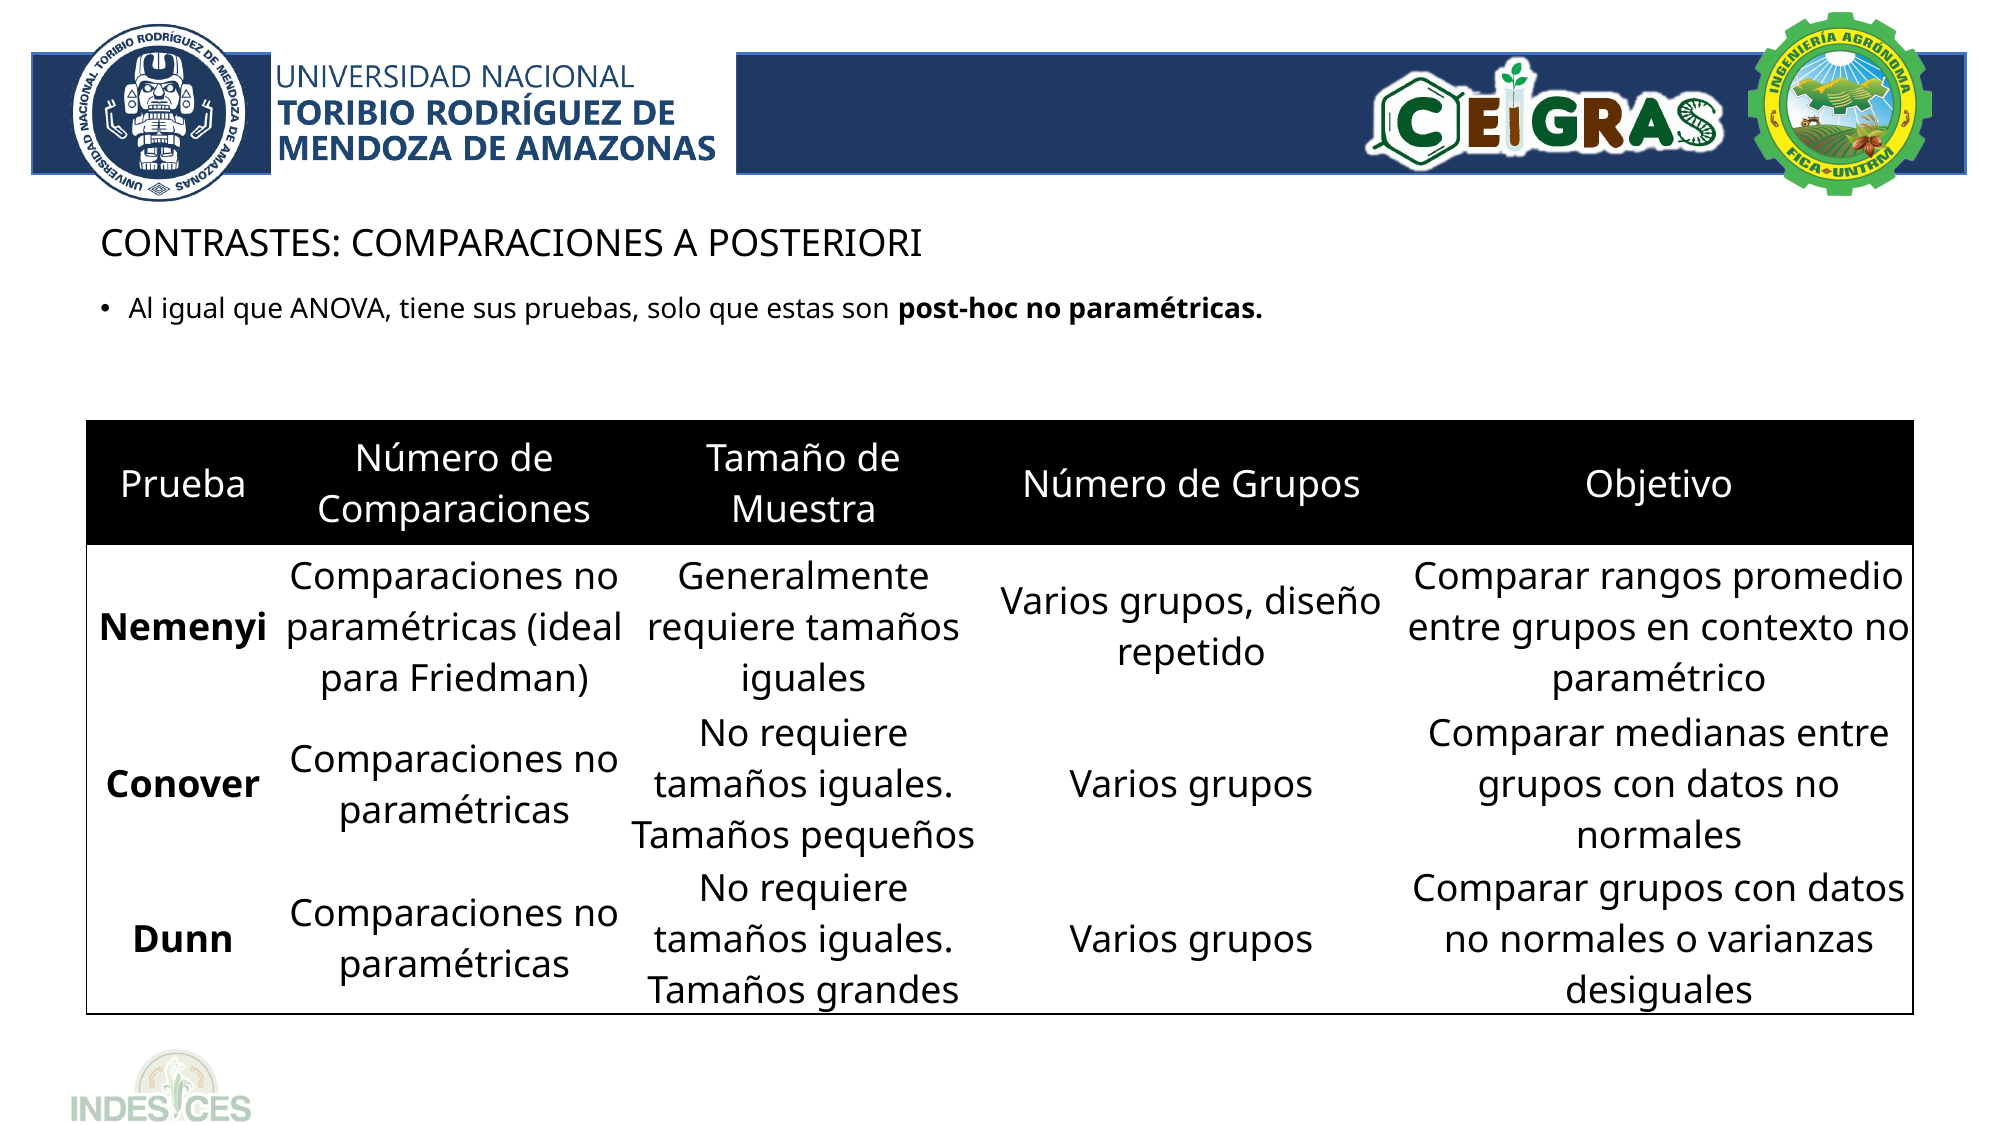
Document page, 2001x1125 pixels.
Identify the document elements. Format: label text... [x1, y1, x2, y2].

table_cell Comparar grupos con datos no normales o varianzas desiguales [1405, 860, 1912, 1013]
table_cell No requiere tamaños iguales. Tamaños grandes [629, 860, 978, 1013]
table_header Tamaño de Muestra [629, 422, 978, 545]
table_cell Comparaciones no paramétricas [280, 860, 629, 1013]
table_cell No requiere tamaños iguales. Tamaños pequeños [629, 705, 978, 860]
table_cell Varios grupos, diseño repetido [978, 545, 1405, 705]
list Al igual que ANOVA, tiene sus pruebas, solo que estas son post-hoc no paramétricas. [85, 287, 1415, 348]
table_cell Nemenyi [87, 545, 280, 705]
table_header Número de Grupos [978, 422, 1405, 545]
table_cell Varios grupos [978, 705, 1405, 860]
text_box [737, 52, 1315, 175]
picture [68, 13, 733, 213]
table_cell Generalmente requiere tamaños iguales [629, 545, 978, 705]
table_header Prueba [87, 422, 280, 545]
picture [68, 1045, 254, 1125]
table_header Número de Comparaciones [280, 422, 629, 545]
table_header Objetivo [1405, 422, 1912, 545]
table_cell Comparaciones no paramétricas (ideal para Friedman) [280, 545, 629, 705]
text_box [31, 52, 68, 175]
picture [1315, 12, 1932, 215]
text_box CONTRASTES: COMPARACIONES A POSTERIORI [85, 211, 939, 272]
text_box [1932, 52, 1967, 175]
table_cell Comparaciones no paramétricas [280, 705, 629, 860]
table_cell Varios grupos [978, 860, 1405, 1013]
text_box [733, 50, 737, 177]
table_cell Dunn [87, 860, 280, 1013]
table_cell Conover [87, 705, 280, 860]
table_cell Comparar medianas entre grupos con datos no normales [1405, 705, 1912, 860]
table_cell Comparar rangos promedio entre grupos en contexto no paramétrico [1405, 545, 1912, 705]
